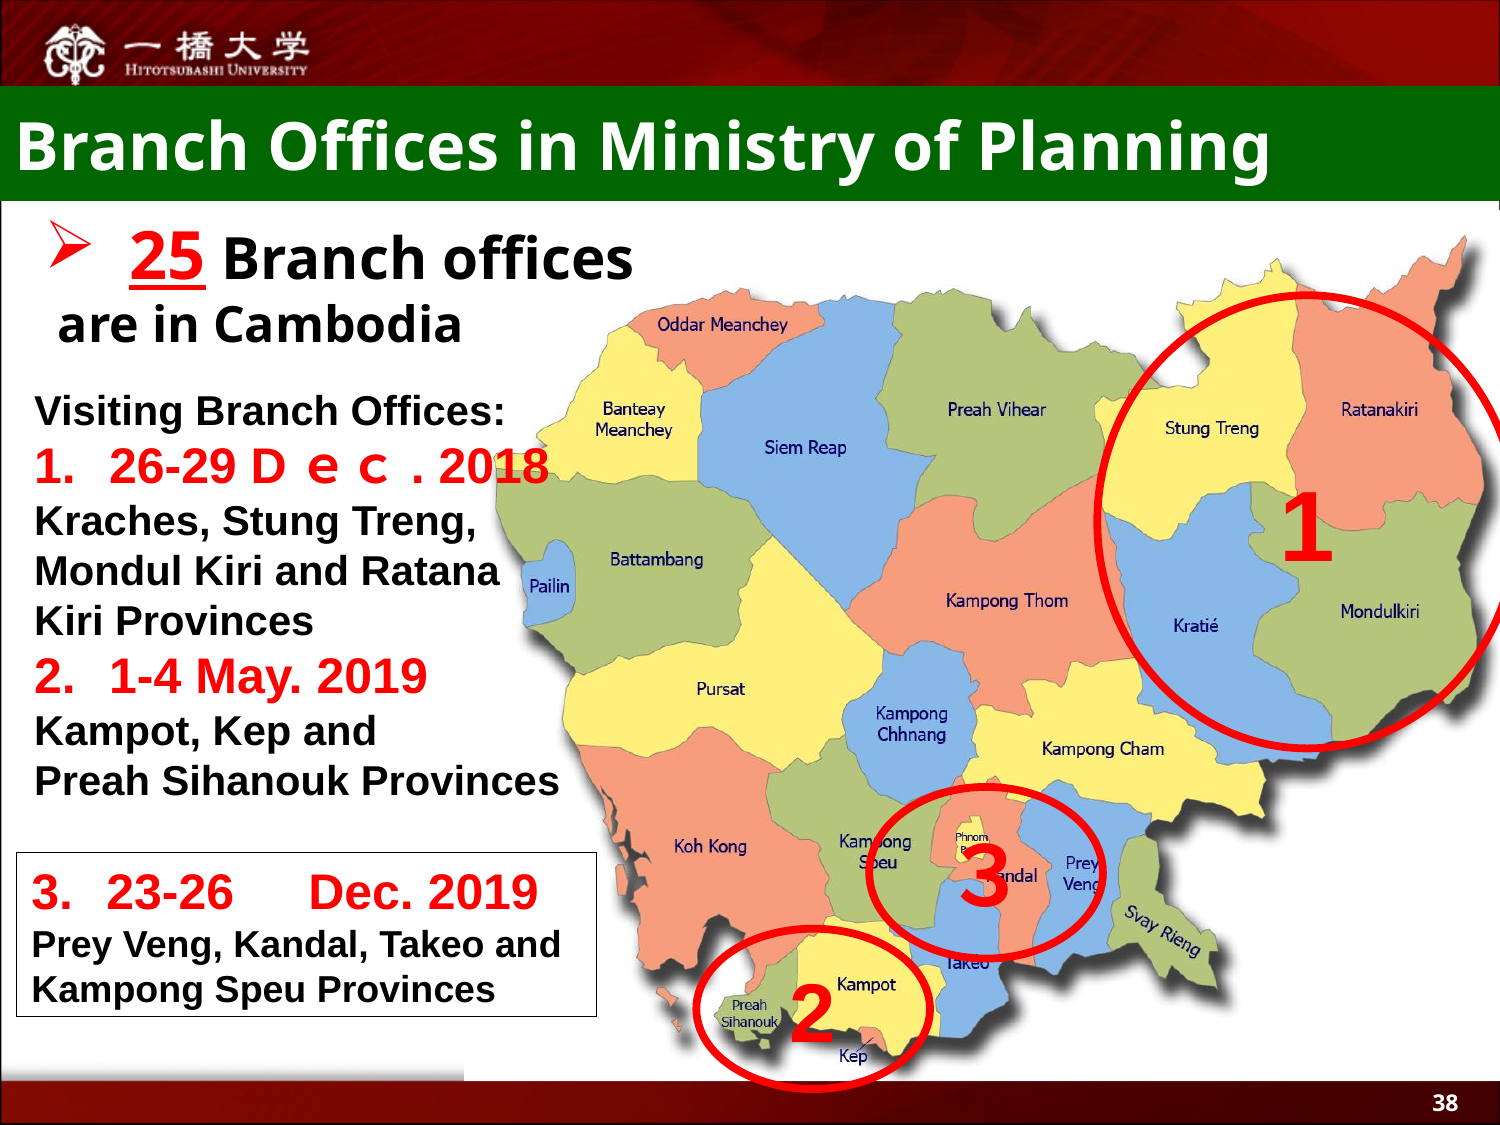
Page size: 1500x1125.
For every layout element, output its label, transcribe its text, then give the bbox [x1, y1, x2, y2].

text_box Branch Offices in Ministry of Planning [0, 88, 1500, 199]
text_box Visiting Branch Offices: 26-29 Dｅｃ. 2018 Kraches, Stung Treng, Mondul Kiri and Ratana Kiri Provinces 1-4 May. 2019 Kampot, Kep and Preah Sihanouk Provinces [19, 376, 459, 812]
text_box 23-26 Dec. 2019 Prey Veng, Kandal, Takeo and Kampong Speu Provinces [16, 852, 459, 1017]
picture [0, 199, 1500, 1125]
text_box 25 Branch offices are in Cambodia [30, 205, 650, 361]
slide_number 38 [1108, 1089, 1459, 1118]
picture [0, 0, 1500, 88]
